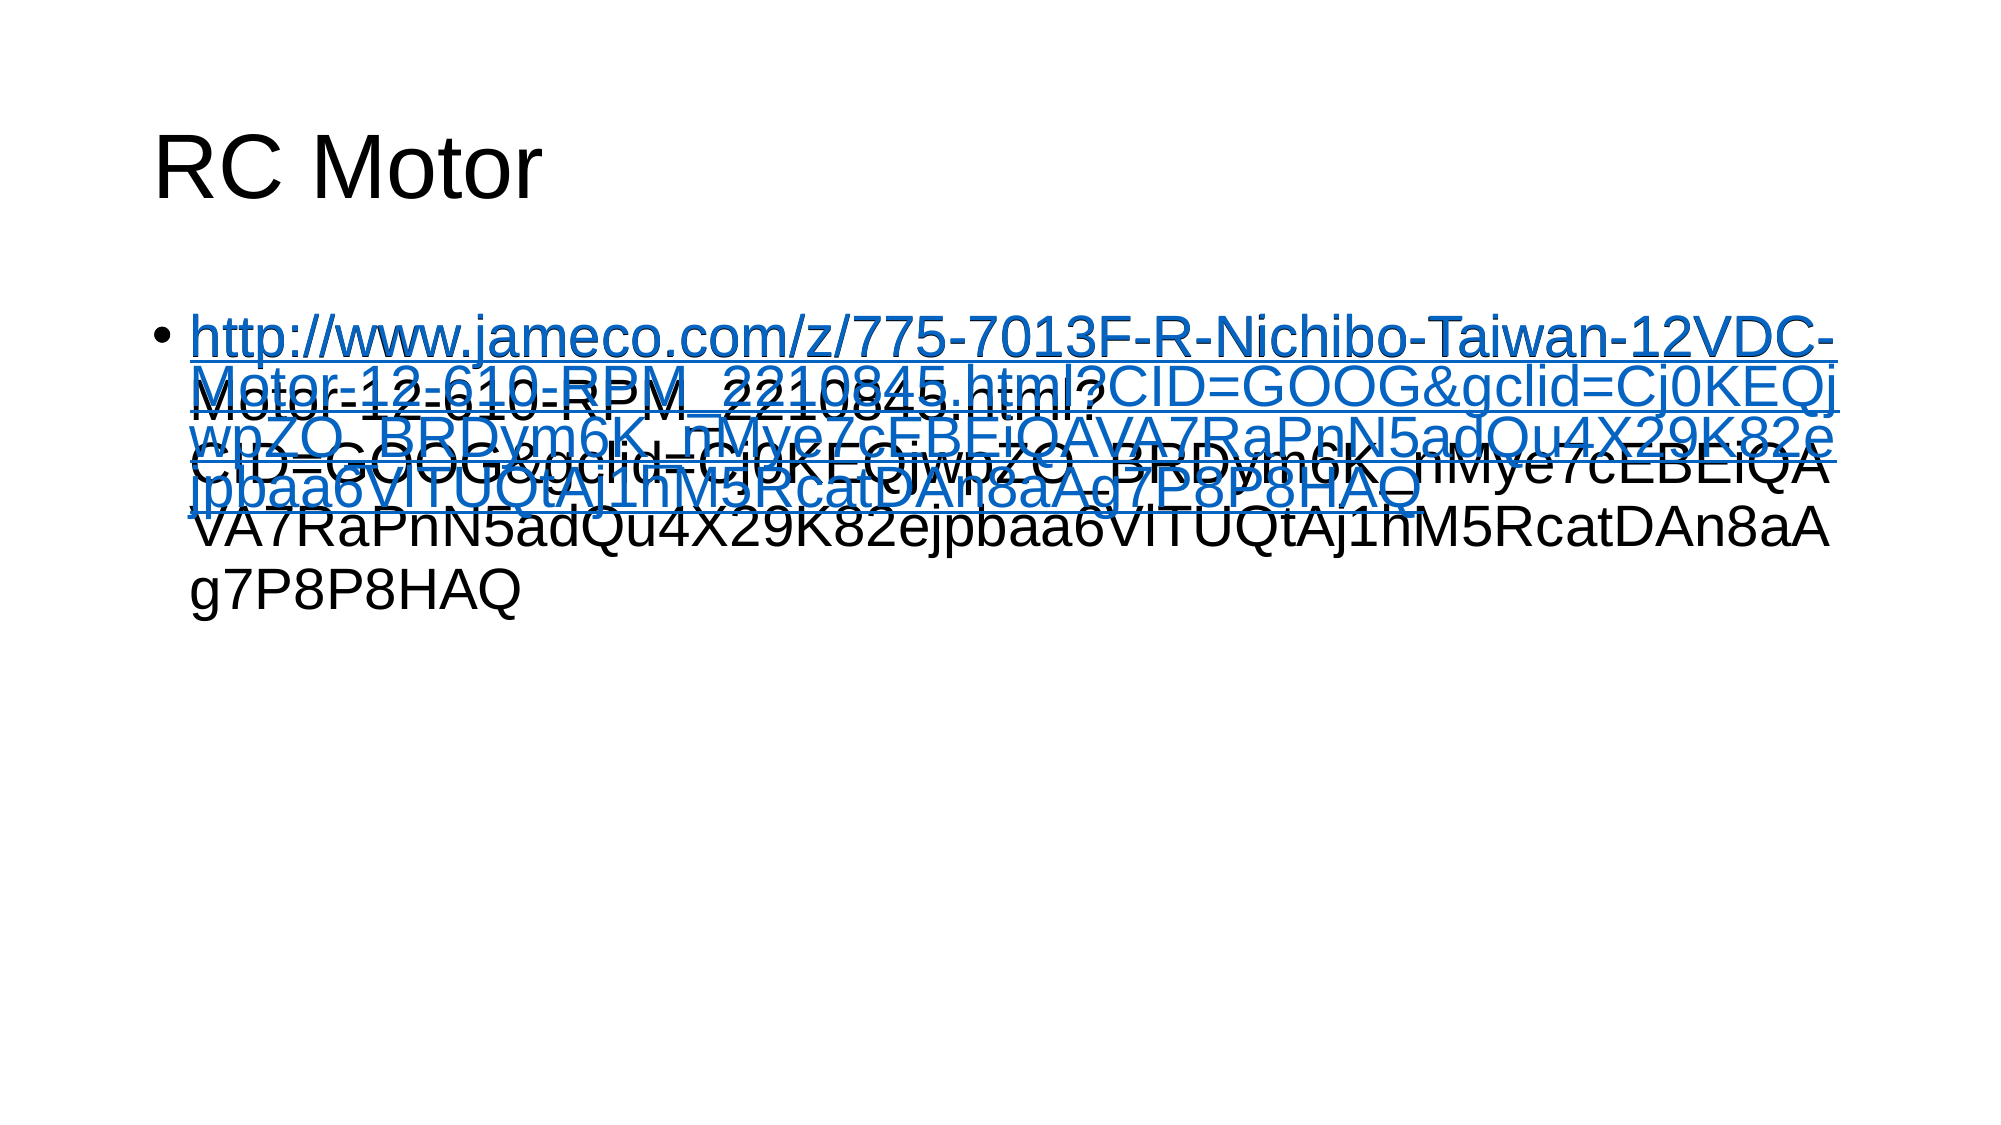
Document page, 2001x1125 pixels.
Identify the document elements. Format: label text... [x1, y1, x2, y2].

title RC Motor [137, 59, 1863, 278]
text_box http://www.jameco.com/z/775-7013F-R-Nichibo-Taiwan-12VDC-Motor-12-610-RPM_2210845.html?CID=GOOG&gclid=Cj0KEQjwpZO_BRDym6K_nMye7cEBEiQAVA7RaPnN5adQu4X29K82ejpbaa6VlTUQtAj1hM5RcatDAn8aAg7P8P8HAQ [137, 298, 1863, 1013]
